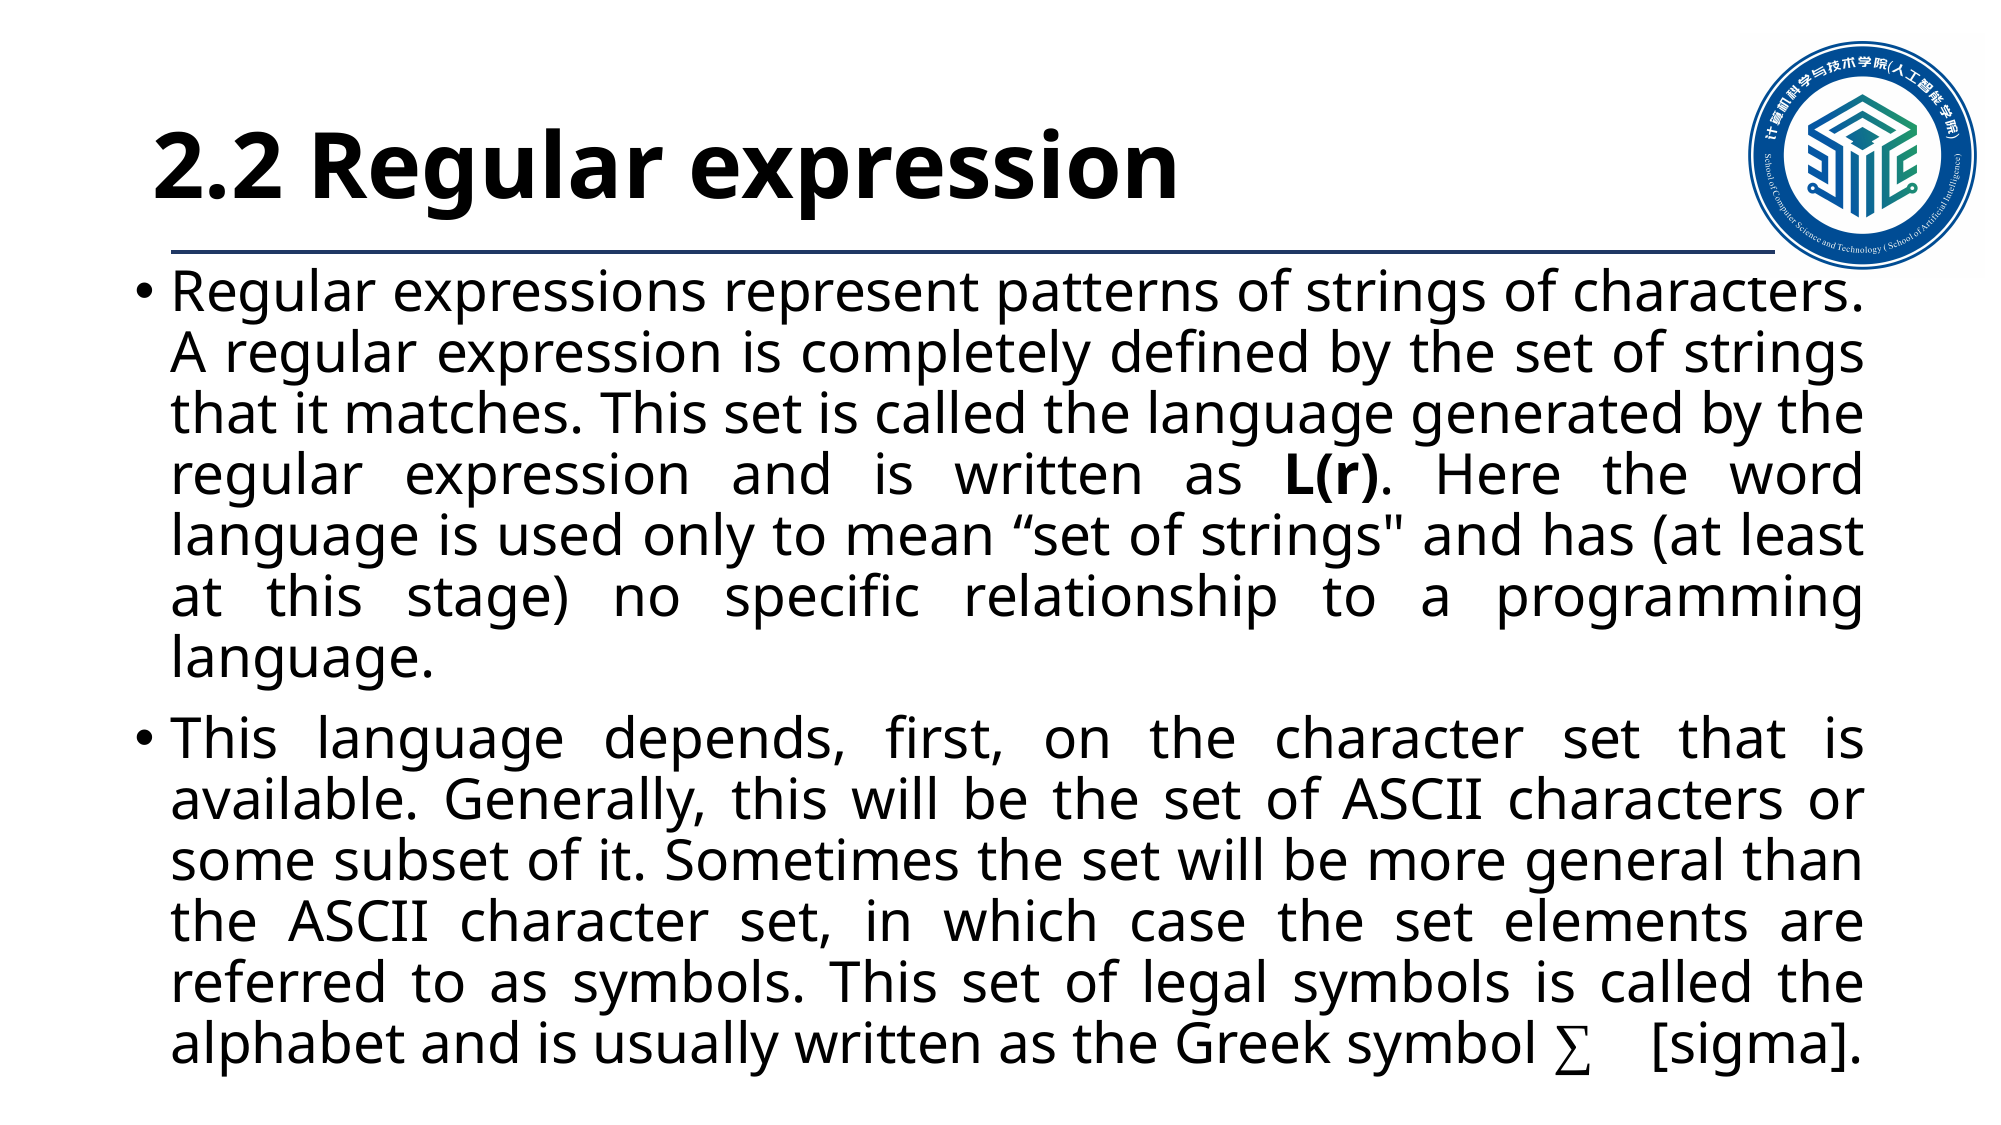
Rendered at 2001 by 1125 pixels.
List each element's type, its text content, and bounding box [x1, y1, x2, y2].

title 2.2 Regular expression [137, 59, 1740, 255]
picture [1740, 33, 1985, 278]
list Regular expressions represent patterns of strings of characters. A regular expression is completely defined by the set of strings that it matches. This set is called the language generated by the regular expression and is written as L(r). Here the word language is used only to mean “set of strings" and has (at least at this stage) no specific relationship to a programming language. This language depends, first, on the character set that is available. Generally, this will be the set of ASCII characters or some subset of it. Sometimes the set will be more general than the ASCII character set, in which case the set elements are referred to as symbols. This set of legal symbols is called the alphabet and is usually written as the Greek symbol ∑ [sigma]. [119, 255, 1881, 1107]
